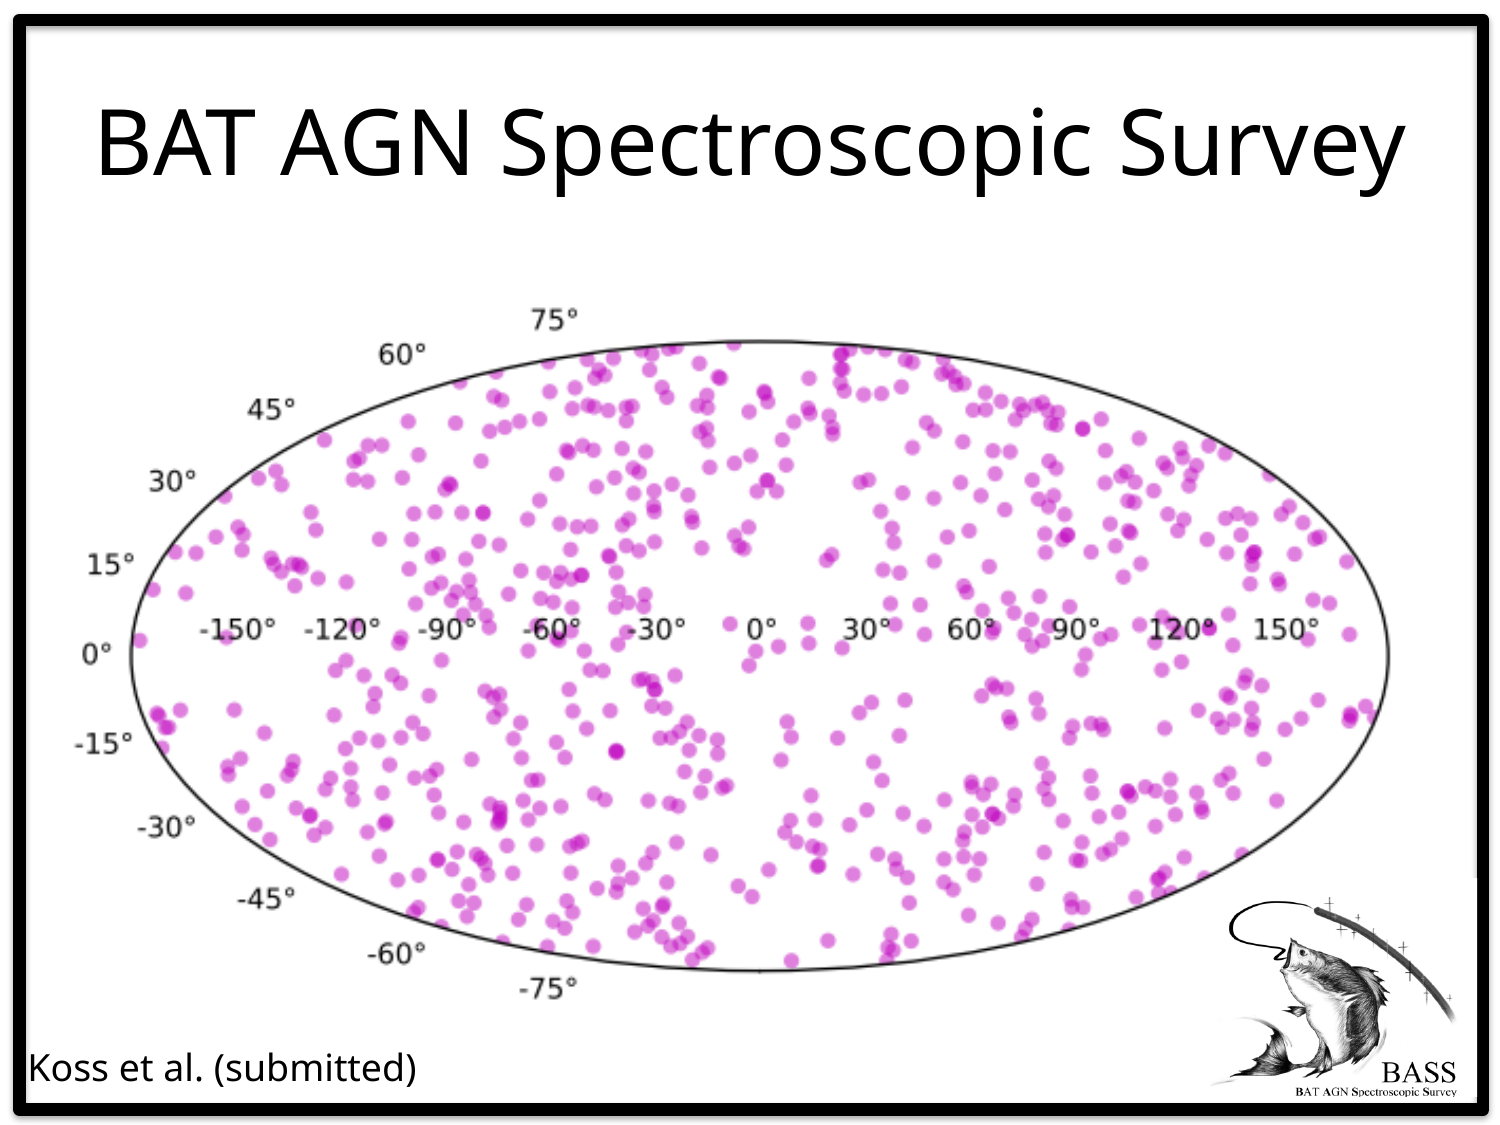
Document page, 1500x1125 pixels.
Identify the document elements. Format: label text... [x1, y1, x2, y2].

text_box [19, 19, 1484, 1110]
text_box Koss et al. (submitted) [12, 1036, 432, 1096]
picture [57, 283, 1478, 1097]
